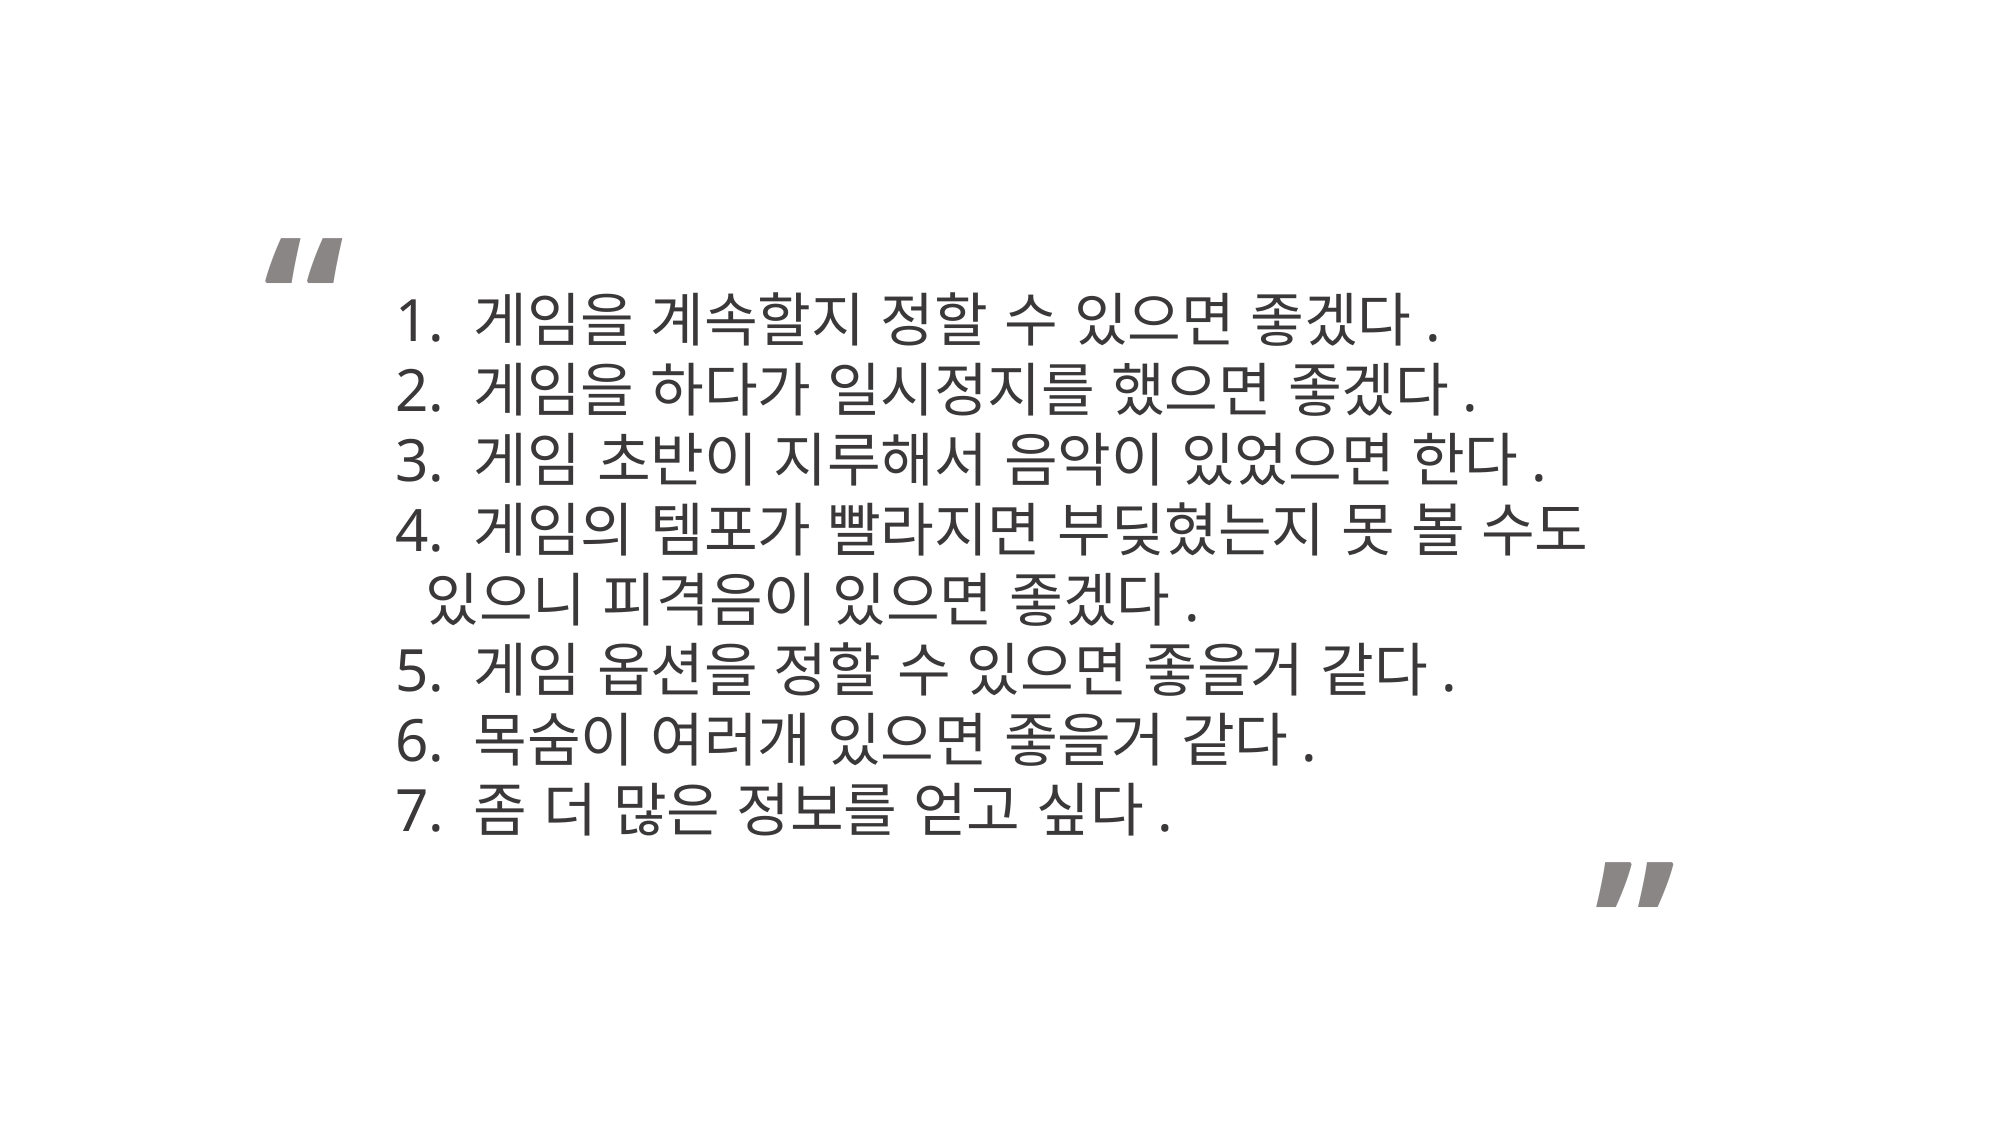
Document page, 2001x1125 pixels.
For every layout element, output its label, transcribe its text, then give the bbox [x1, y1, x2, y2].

text_box “ [248, 178, 513, 414]
text_box ” [1579, 803, 1849, 1038]
text_box 1. 게임을 계속할지 정할 수 있으면 좋겠다. 2. 게임을 하다가 일시정지를 했으면 좋겠다. 3. 게임 초반이 지루해서 음악이 있었으면 한다. 4. 게임의 템포가 빨라지면 부딪혔는지 못 볼 수도 있으니 피격음이 있으면 좋겠다. 5. 게임 옵션을 정할 수 있으면 좋을거 같다. 6. 목숨이 여러개 있으면 좋을거 같다. 7. 좀 더 많은 정보를 얻고 싶다. [380, 275, 1619, 851]
